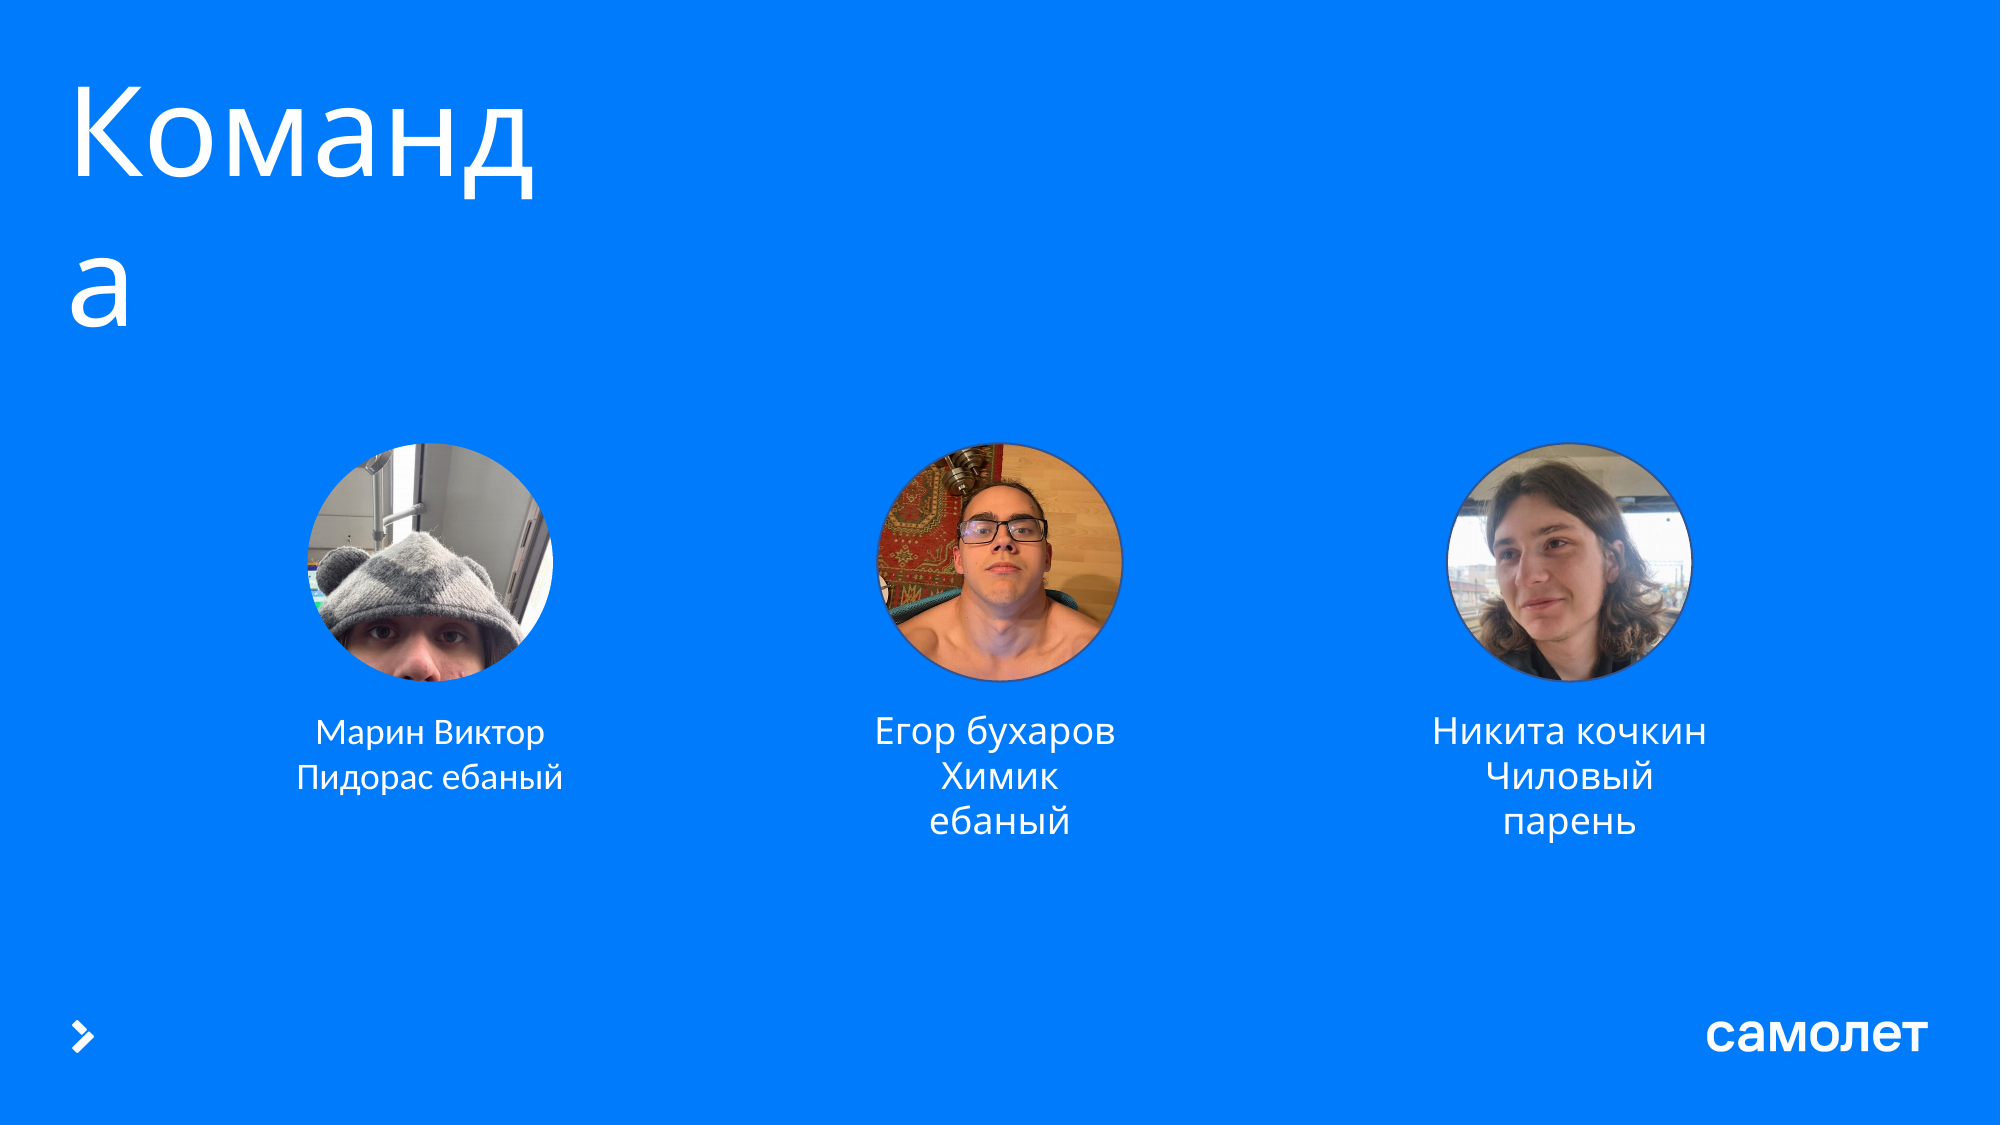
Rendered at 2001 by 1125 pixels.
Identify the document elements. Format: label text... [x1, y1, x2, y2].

text_box Марин Виктор Пидорас ебаный [240, 699, 620, 805]
picture [72, 1020, 94, 1053]
text_box [1445, 442, 1694, 683]
text_box Никита кочкин Чиловый парень [1405, 699, 1734, 850]
text_box Команда [51, 43, 564, 359]
picture [1707, 1021, 1928, 1052]
text_box [306, 442, 554, 683]
text_box Егор бухаров Химик ебаный [856, 699, 1144, 850]
text_box [876, 442, 1124, 683]
